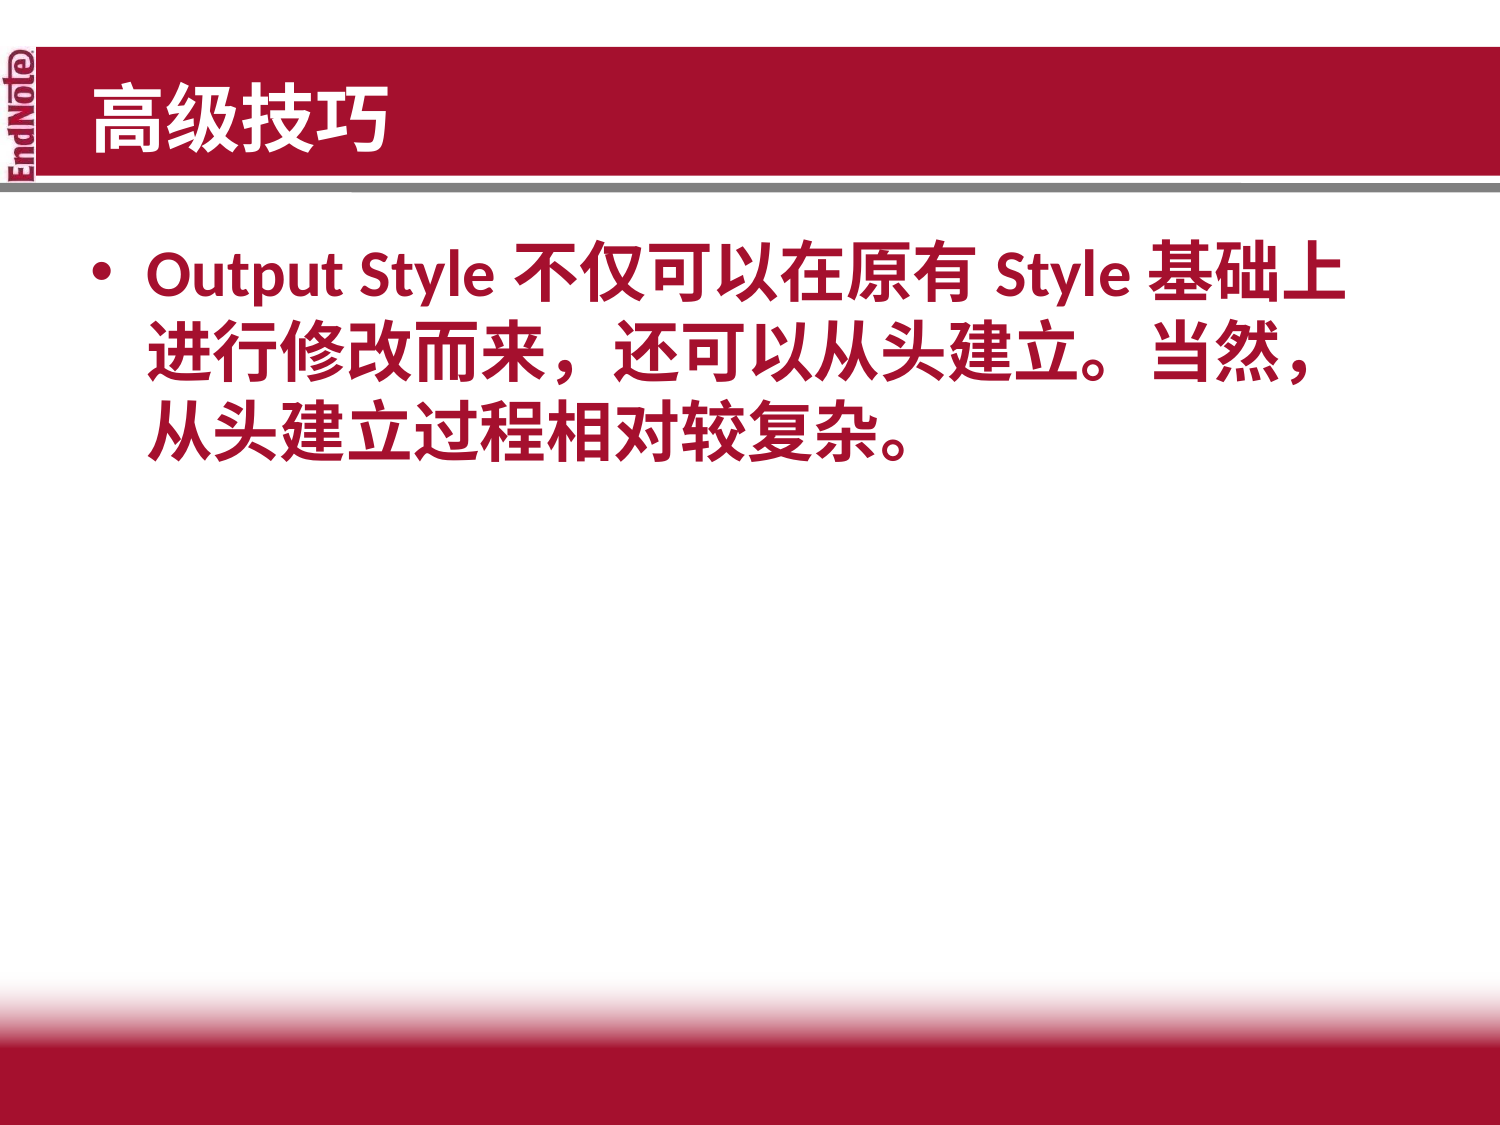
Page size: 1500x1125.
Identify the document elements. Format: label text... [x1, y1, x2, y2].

picture [0, 46, 36, 182]
list Output Style不仅可以在原有Style基础上进行修改而来，还可以从头建立。当然，从头建立过程相对较复杂。 [74, 222, 1426, 1006]
title 高级技巧 [74, 44, 1426, 188]
